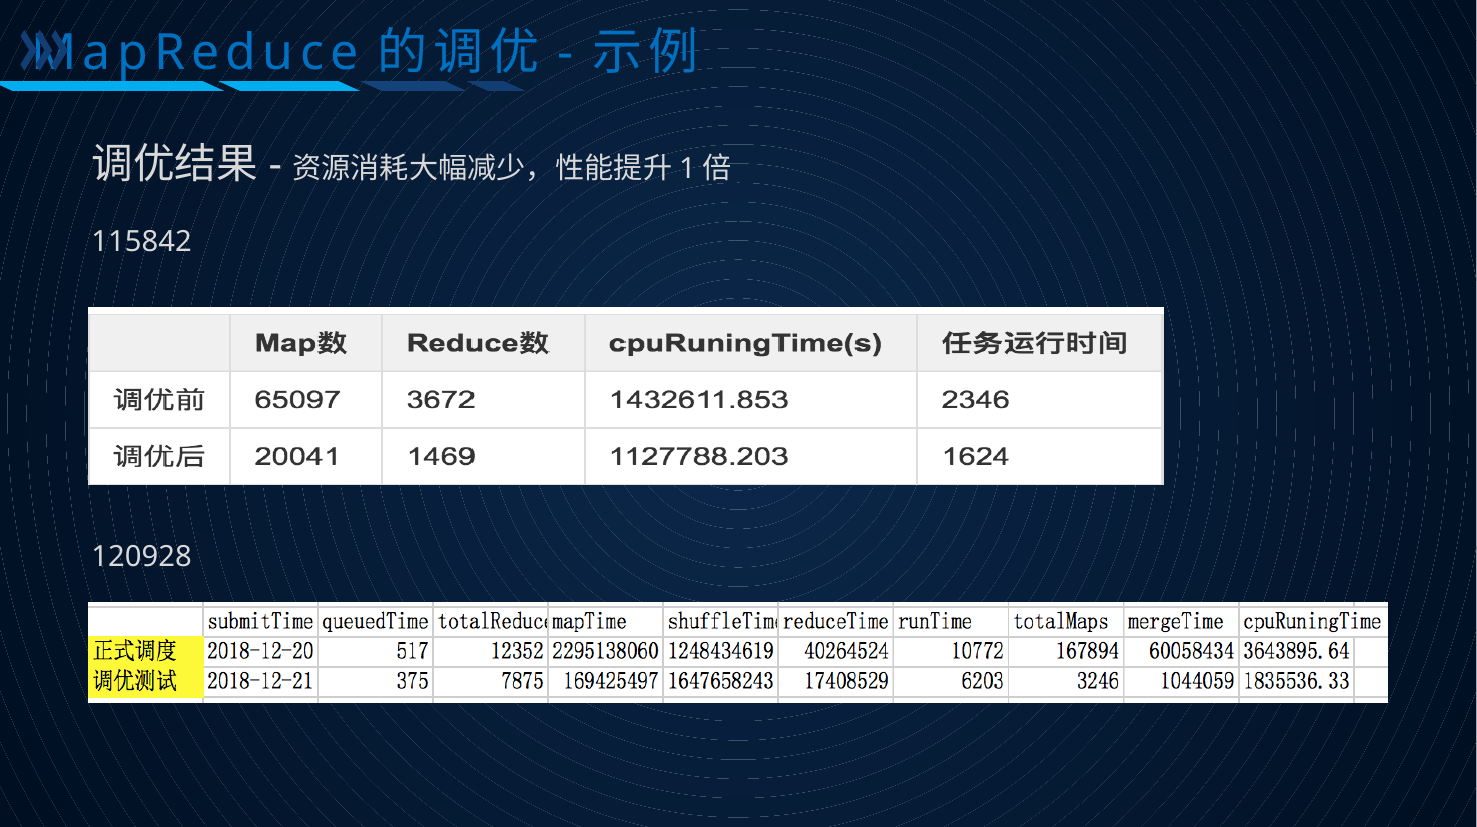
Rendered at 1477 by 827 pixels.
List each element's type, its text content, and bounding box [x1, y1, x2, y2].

text_box [0, 80, 225, 92]
text_box MapReduce的调优-示例 [16, 11, 714, 87]
text_box 调优结果-资源消耗大幅减少，性能提升1倍 115842 120928 [76, 129, 1436, 827]
text_box [370, 87, 467, 92]
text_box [20, 29, 68, 71]
picture [88, 306, 1164, 485]
picture [88, 602, 1388, 703]
text_box [228, 87, 361, 92]
text_box [476, 87, 527, 92]
